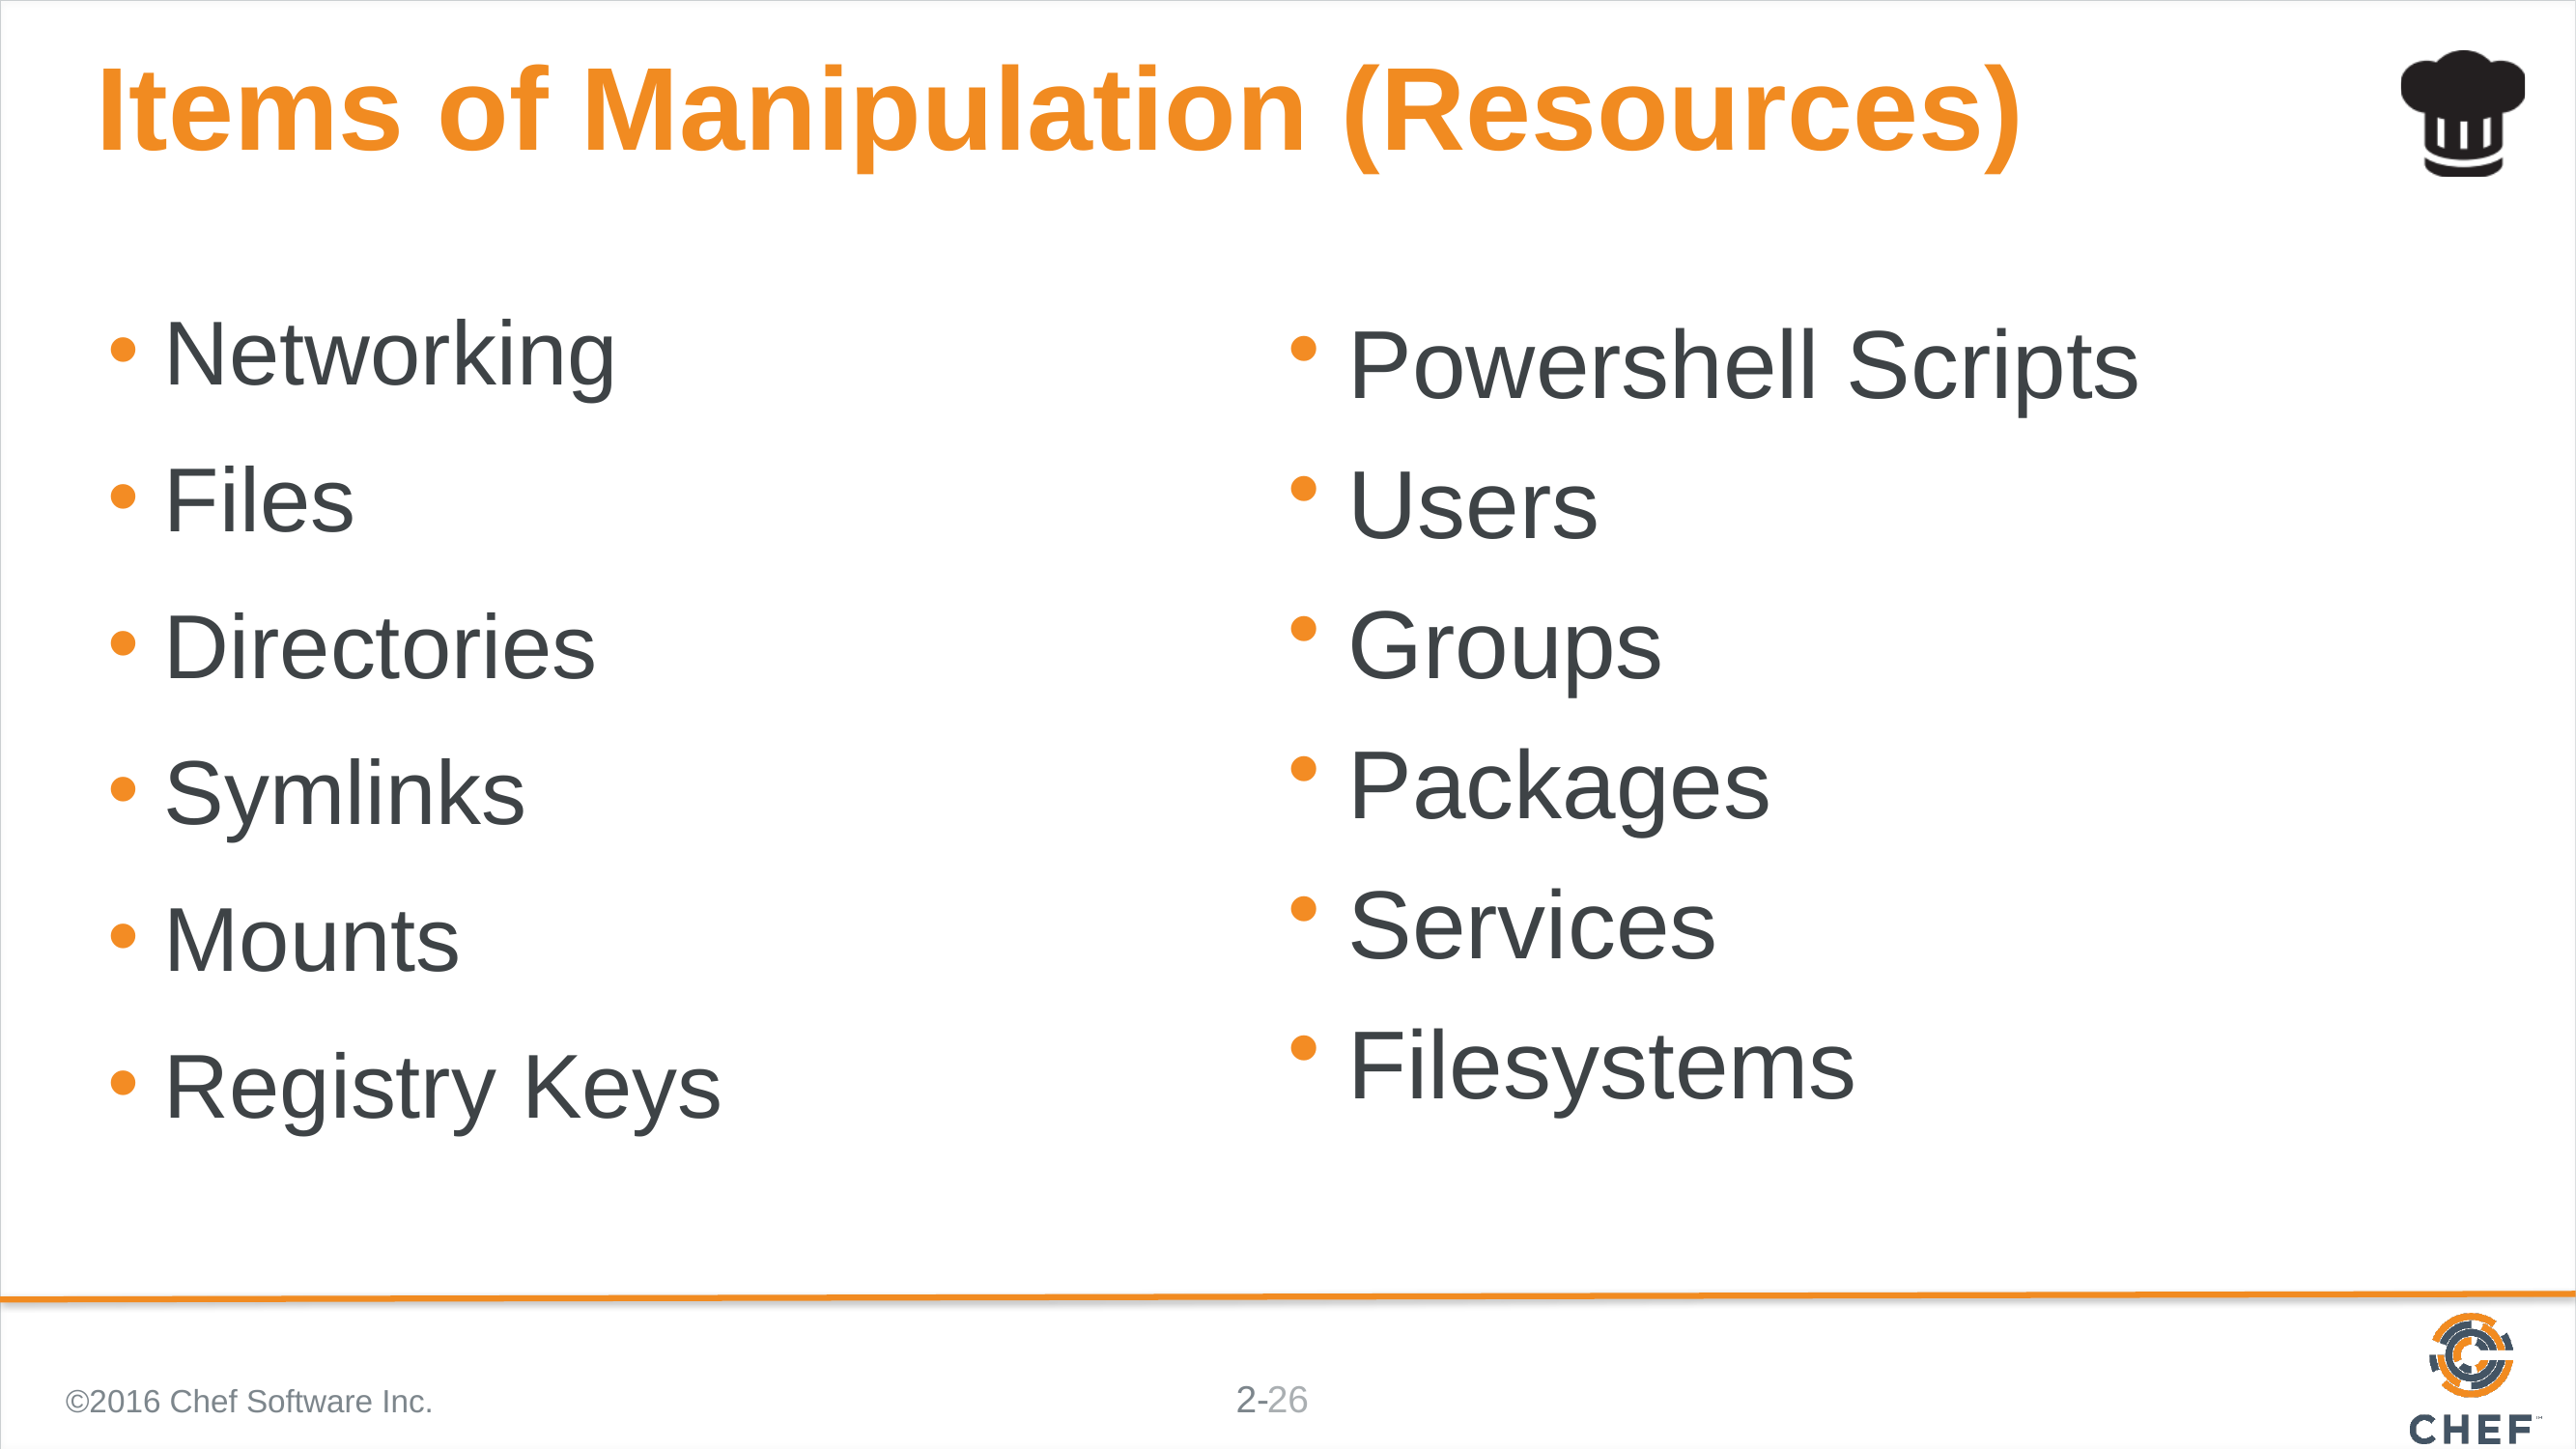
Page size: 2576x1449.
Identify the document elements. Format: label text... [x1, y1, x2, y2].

list Networking Files Directories Symlinks Mounts Registry Keys [107, 294, 1267, 1142]
title Items of Manipulation (Resources) [96, 48, 2463, 180]
text_box Powershell Scripts Users Groups Packages Services Filesystems [1288, 301, 2320, 1151]
slide_number 26 [998, 1359, 1578, 1437]
footer ©2016 Chef Software Inc. [51, 1359, 952, 1440]
picture [2399, 1297, 2550, 1449]
